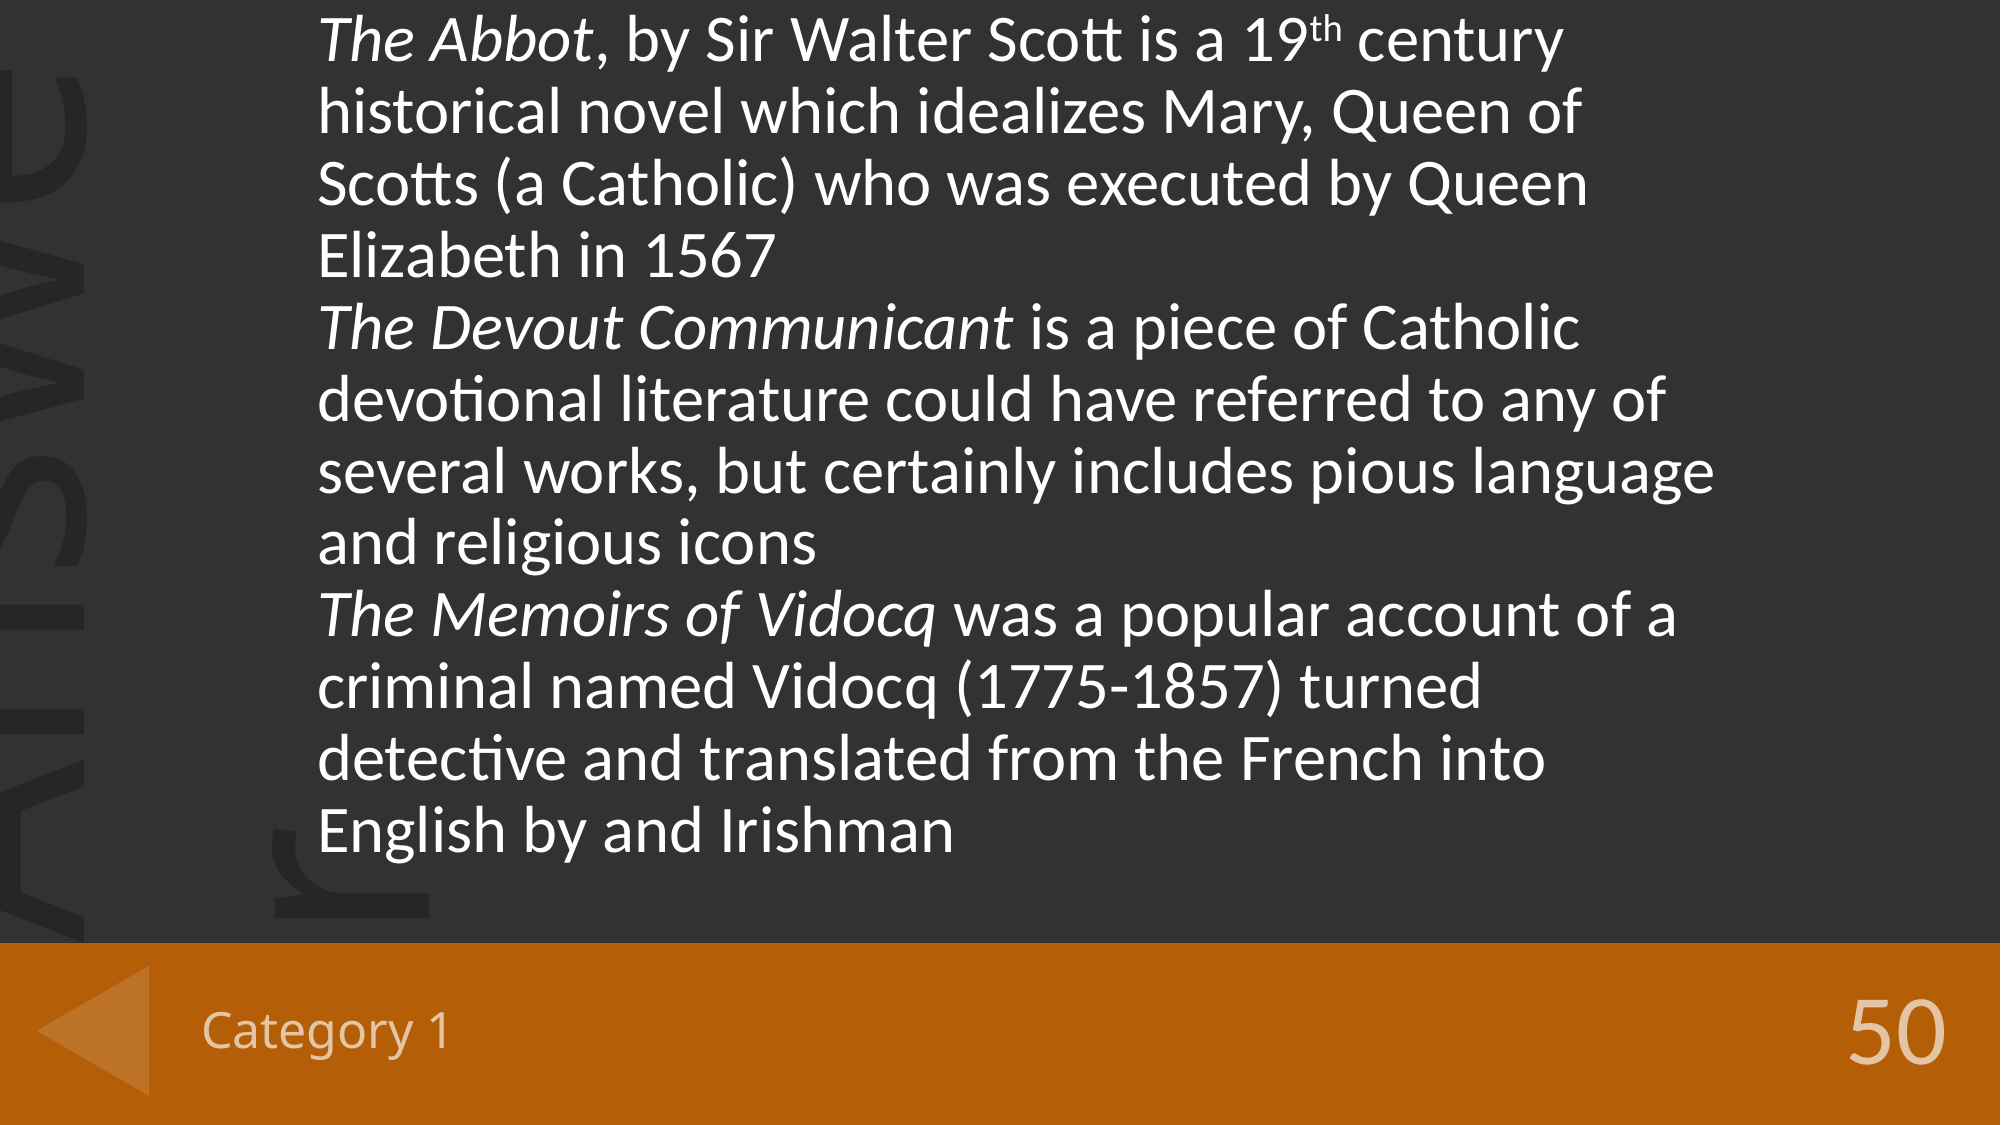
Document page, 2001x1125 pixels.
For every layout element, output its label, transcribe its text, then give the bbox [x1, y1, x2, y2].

list The Abbot, by Sir Walter Scott is a 19th century historical novel which idealizes Mary, Queen of Scotts (a Catholic) who was executed by Queen Elizabeth in 1567 The Devout Communicant is a piece of Catholic devotional literature could have referred to any of several works, but certainly includes pious language and religious icons The Memoirs of Vidocq was a popular account of a criminal named Vidocq (1775-1857) turned detective and translated from the French into English by and Irishman [302, 307, 1760, 636]
list 50 [1494, 967, 1963, 1097]
title Category 1 [185, 967, 1494, 1097]
